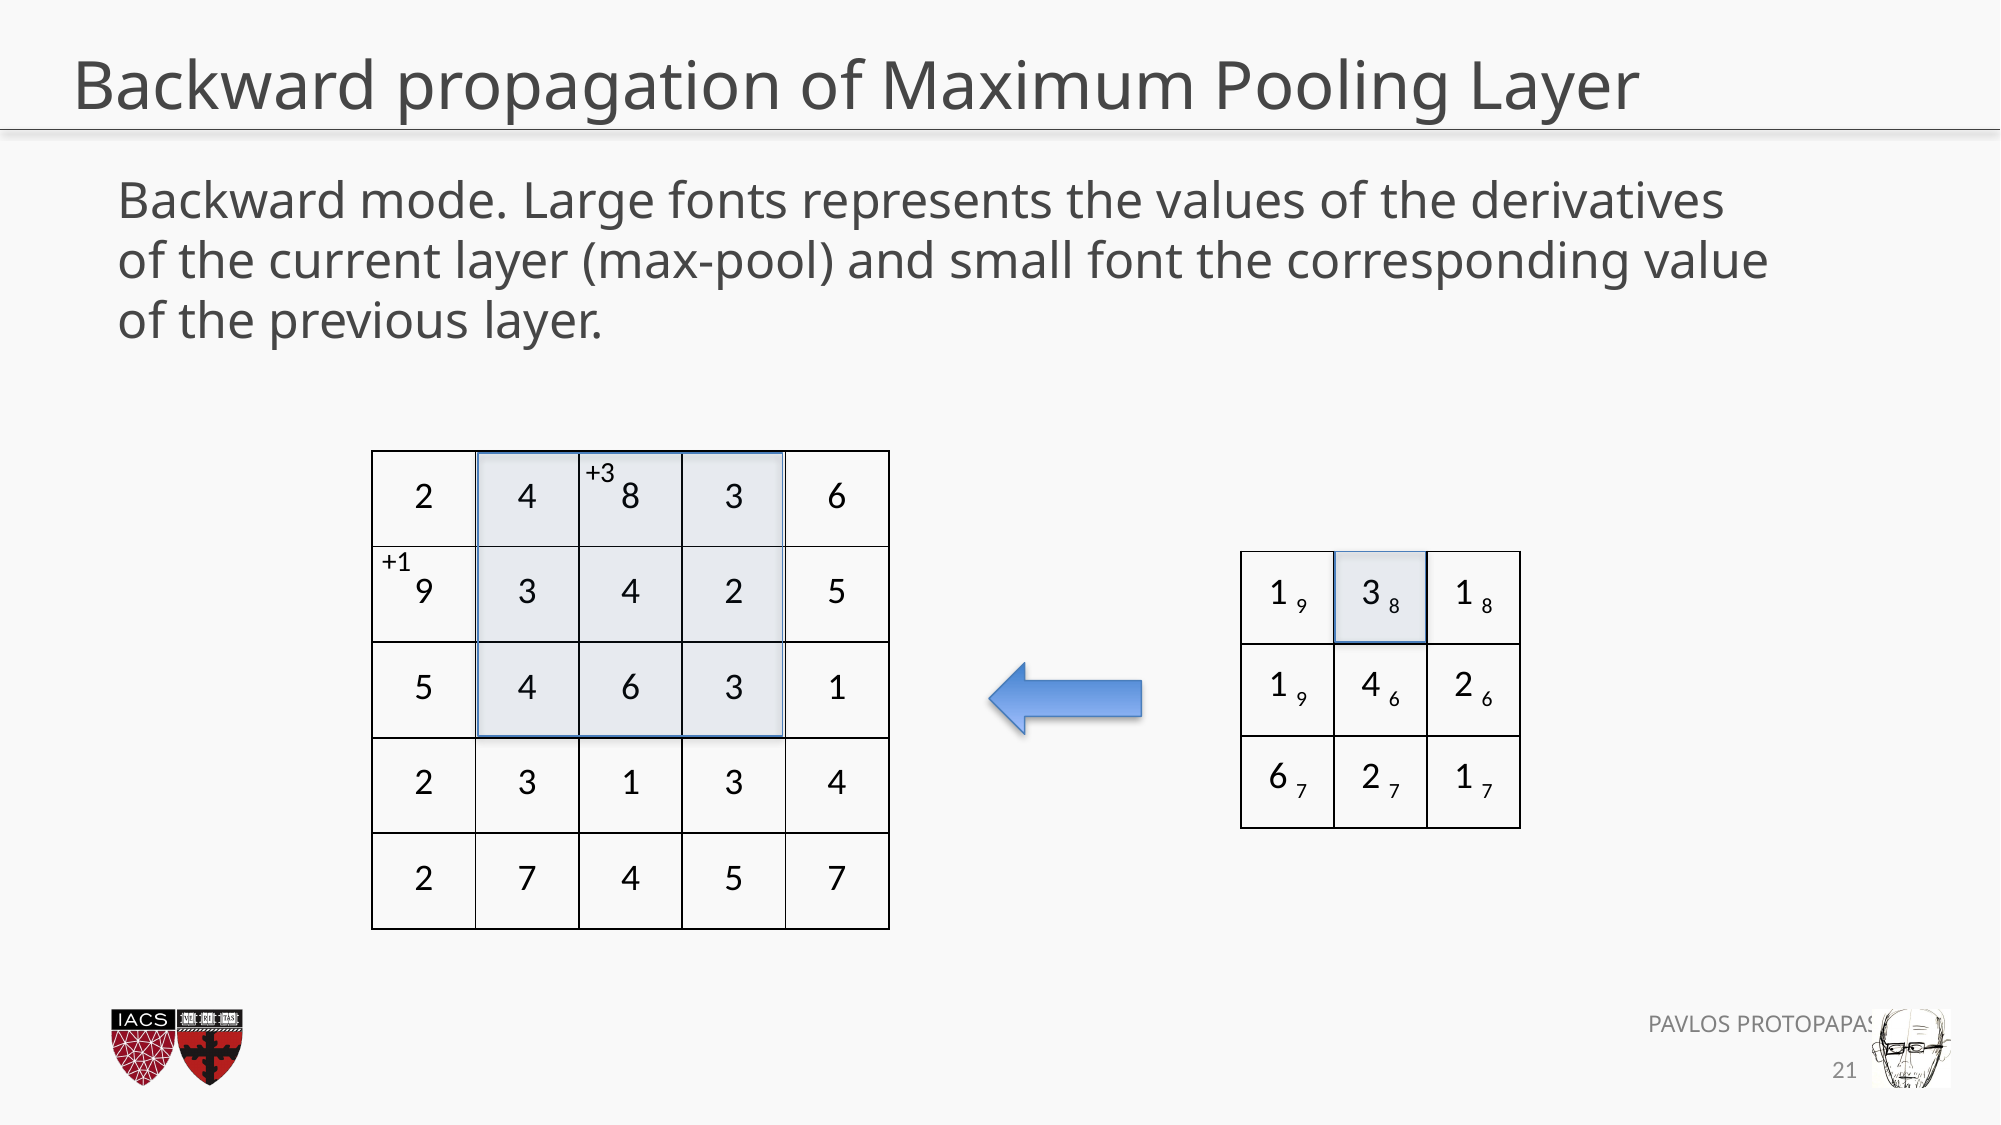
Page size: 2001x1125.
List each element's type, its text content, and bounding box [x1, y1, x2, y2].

table_cell 2 [373, 834, 475, 928]
table_cell 5 [683, 834, 785, 928]
text_box [1334, 551, 1426, 643]
text_box +3 [571, 445, 631, 496]
table_header 1 8 [1430, 552, 1519, 643]
table_cell 4 [580, 834, 681, 928]
table_cell 2 6 [1428, 645, 1519, 735]
table_cell 1 [787, 643, 888, 737]
table_header 6 [786, 452, 888, 546]
table_cell 7 [786, 834, 888, 928]
table_cell 1 [580, 746, 681, 832]
table_cell 1 7 [1428, 737, 1519, 827]
text_box [988, 662, 1143, 735]
table_cell 4 [786, 739, 888, 832]
picture [1872, 1009, 1951, 1088]
table_cell 7 [476, 834, 578, 928]
table_cell 5 [373, 643, 472, 737]
slide_number 21 [1405, 1038, 1873, 1099]
text_box Backward mode. Large fonts represents the values of the derivatives of the current layer (max-pool) and small font the corresponding value of the previous layer. [103, 161, 1798, 296]
table_cell 9 [373, 547, 472, 641]
table_cell 3 [683, 743, 785, 832]
text_box +1 [367, 534, 427, 585]
table_cell 3 [476, 745, 578, 832]
table_cell 2 7 [1335, 737, 1426, 827]
table_cell 4 6 [1335, 650, 1426, 735]
table_cell 1 9 [1242, 645, 1333, 735]
table_cell 5 [787, 547, 888, 641]
table_cell 6 7 [1242, 737, 1333, 827]
table_cell 2 [373, 739, 475, 832]
title Backward propagation of Maximum Pooling Layer [57, 35, 1943, 162]
picture [109, 1009, 243, 1086]
table_header 2 [373, 452, 475, 546]
table_header 1 9 [1242, 552, 1331, 643]
text_box [477, 452, 783, 737]
